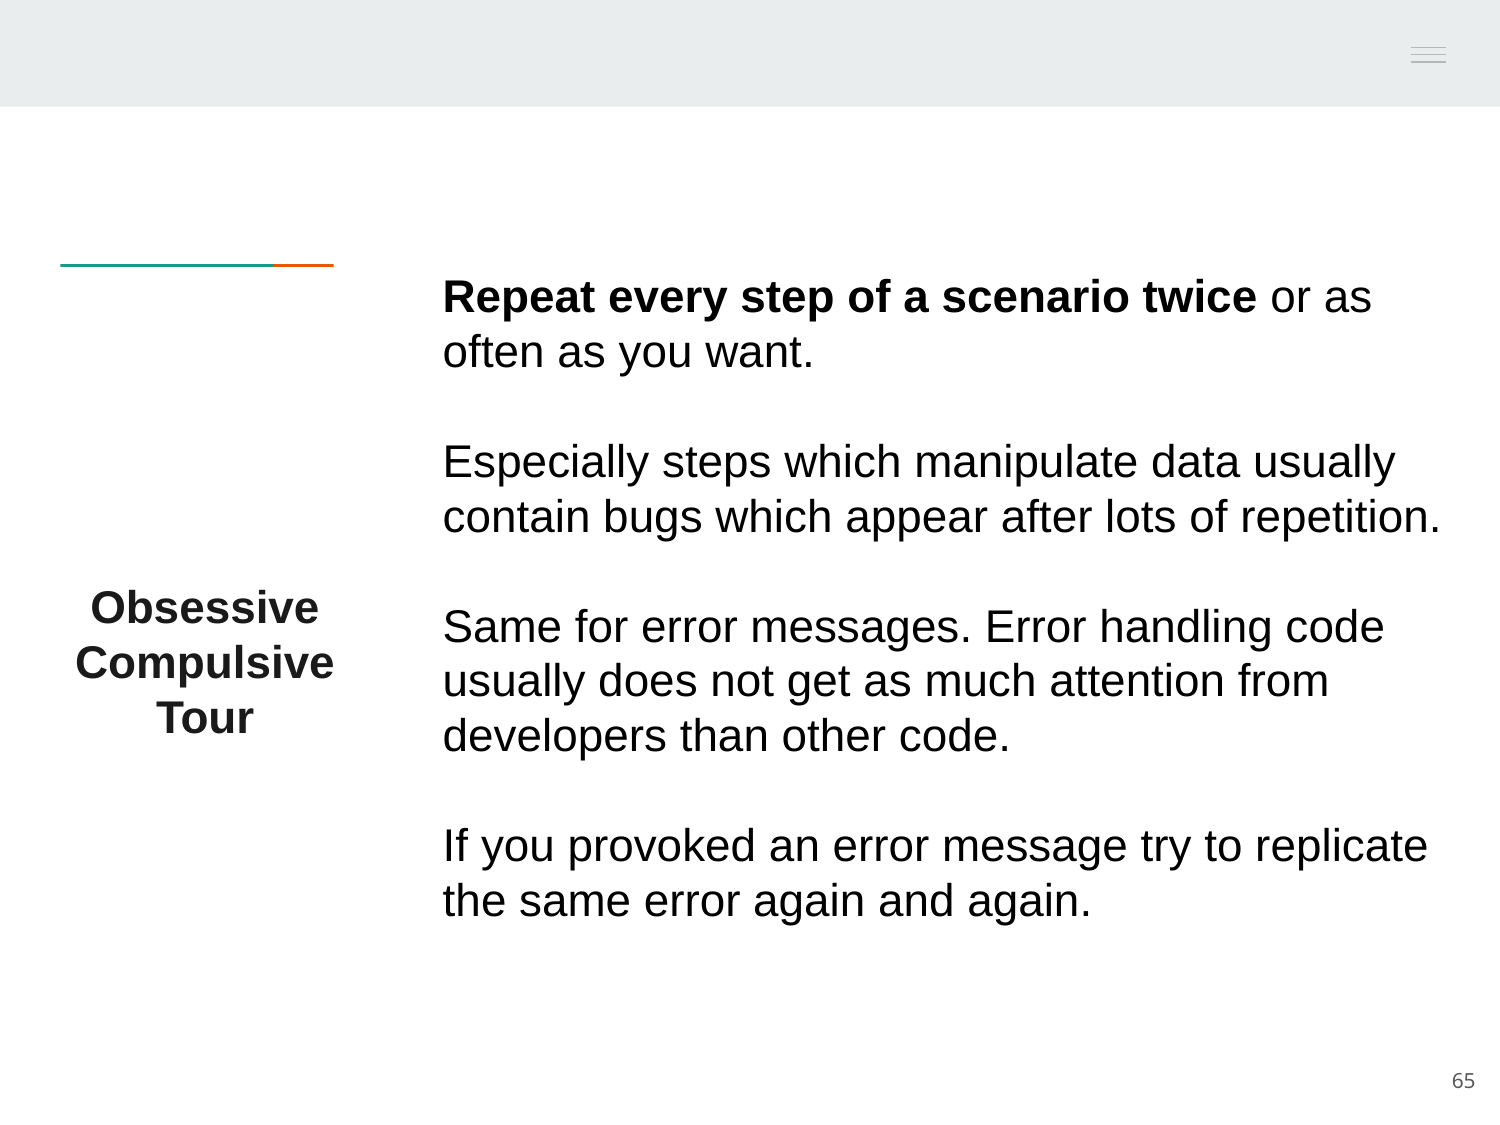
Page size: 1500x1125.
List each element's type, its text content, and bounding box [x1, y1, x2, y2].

text_box Repeat every step of a scenario twice or as often as you want. Especially steps which manipulate data usually contain bugs which appear after lots of repetition. Same for error messages. Error handling code usually does not get as much attention from developers than other code. If you provoked an error message try to replicate the same error again and again. [427, 258, 1500, 934]
slide_number 65 [1400, 1038, 1491, 1125]
text_box Obsessive Compulsive Tour [21, 570, 389, 751]
